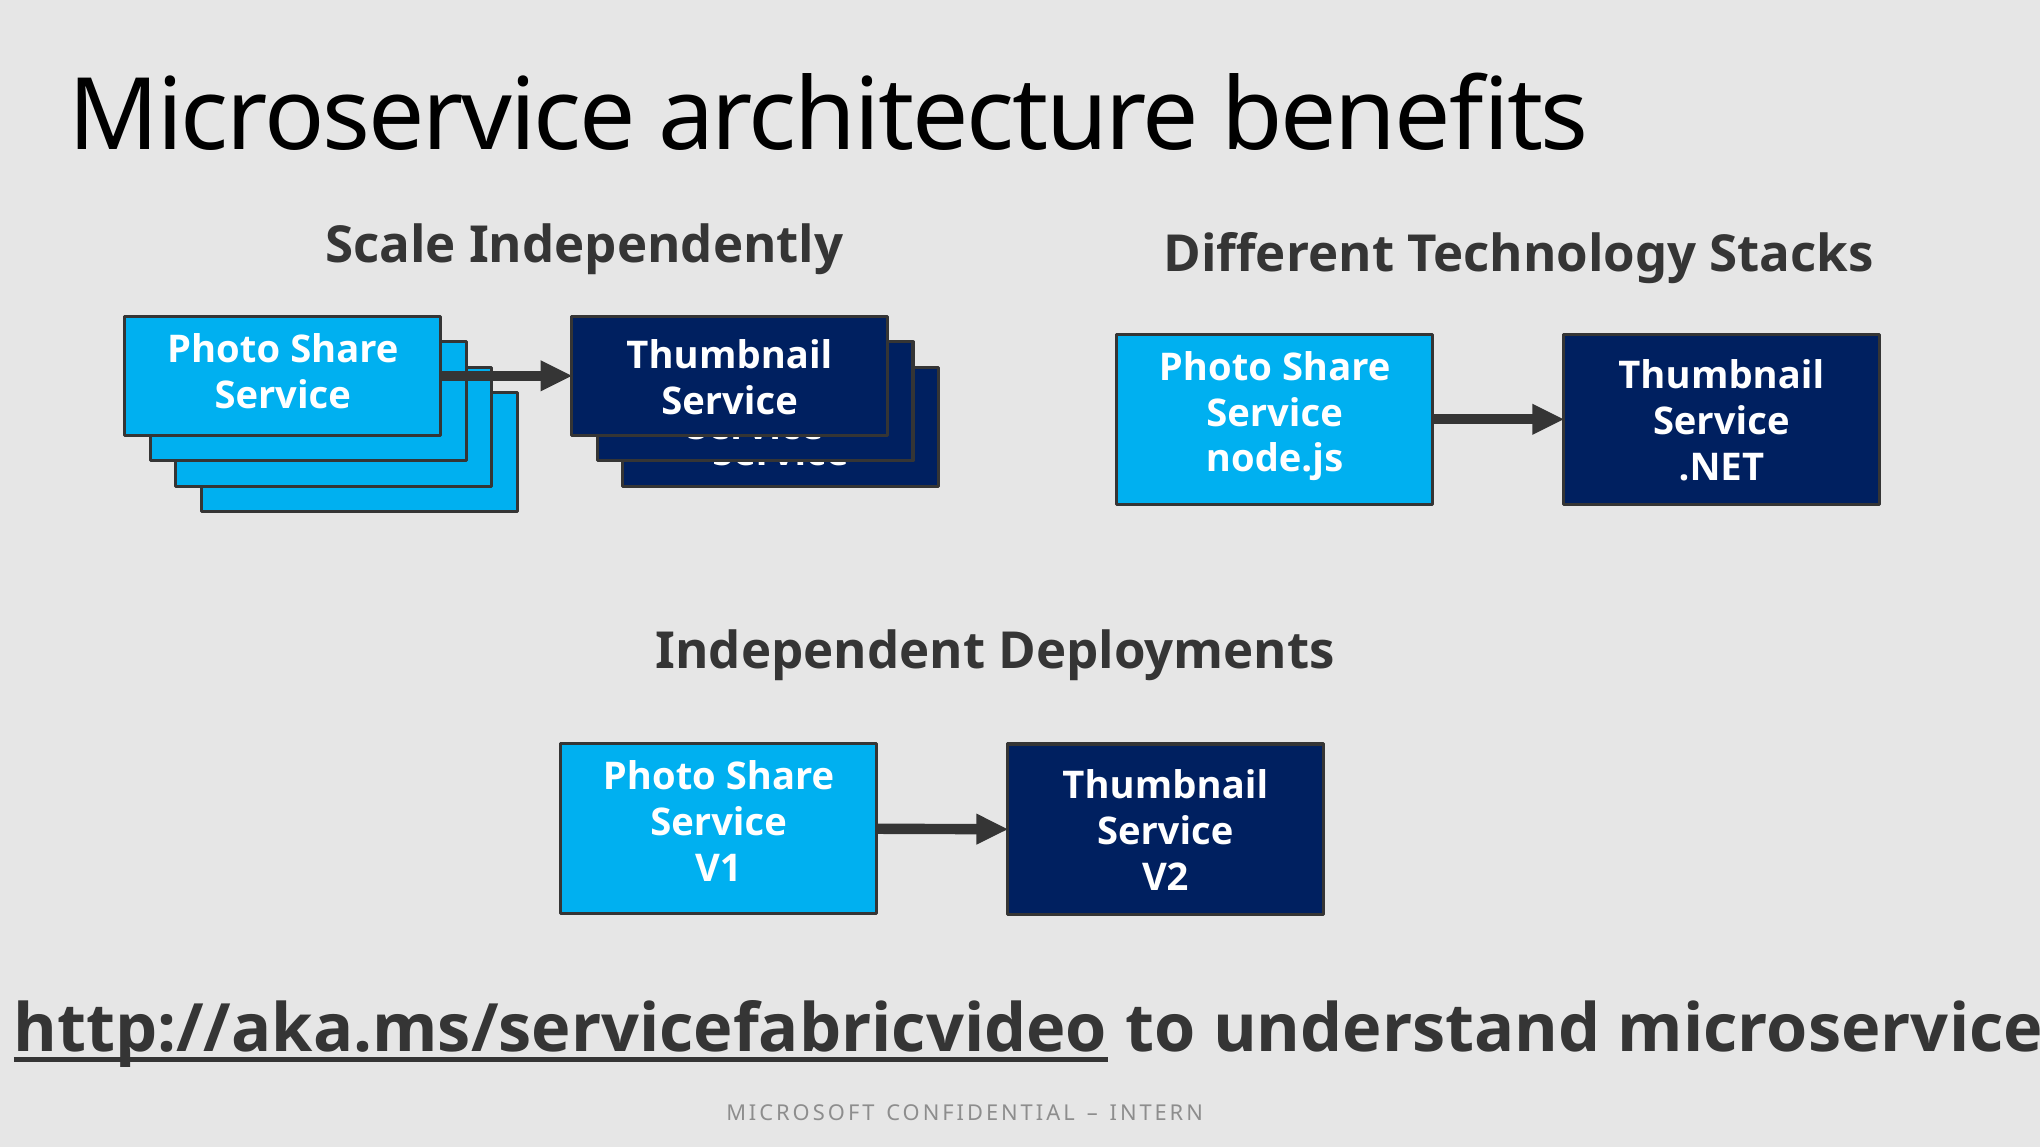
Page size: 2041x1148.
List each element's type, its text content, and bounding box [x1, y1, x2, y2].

text_box Photo Share Service node.js [1116, 334, 1433, 505]
text_box Thumbnail Service [571, 316, 888, 436]
text_box Photo Share Service [201, 392, 518, 512]
text_box Different Technology Stacks [1132, 202, 1917, 307]
title Microservice architecture benefits [45, 48, 1996, 199]
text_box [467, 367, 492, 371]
text_box Thumbnail Service .NET [1563, 334, 1880, 505]
text_box Photo Share Service [150, 381, 467, 461]
text_box Scale Independently [294, 194, 899, 298]
text_box Independent Deployments [603, 599, 1388, 704]
text_box Thumbnail Service [622, 367, 939, 487]
text_box Photo Share Service V1 [560, 743, 877, 914]
text_box Photo Share Service [441, 341, 467, 371]
text_box http://aka.ms/servicefabricvideo to understand microservices [0, 977, 2041, 1084]
text_box Photo Share Service [124, 316, 441, 436]
text_box Thumbnail Service V2 [1007, 744, 1324, 915]
text_box Thumbnail Service [597, 341, 914, 461]
text_box Photo Share Service [175, 381, 492, 487]
